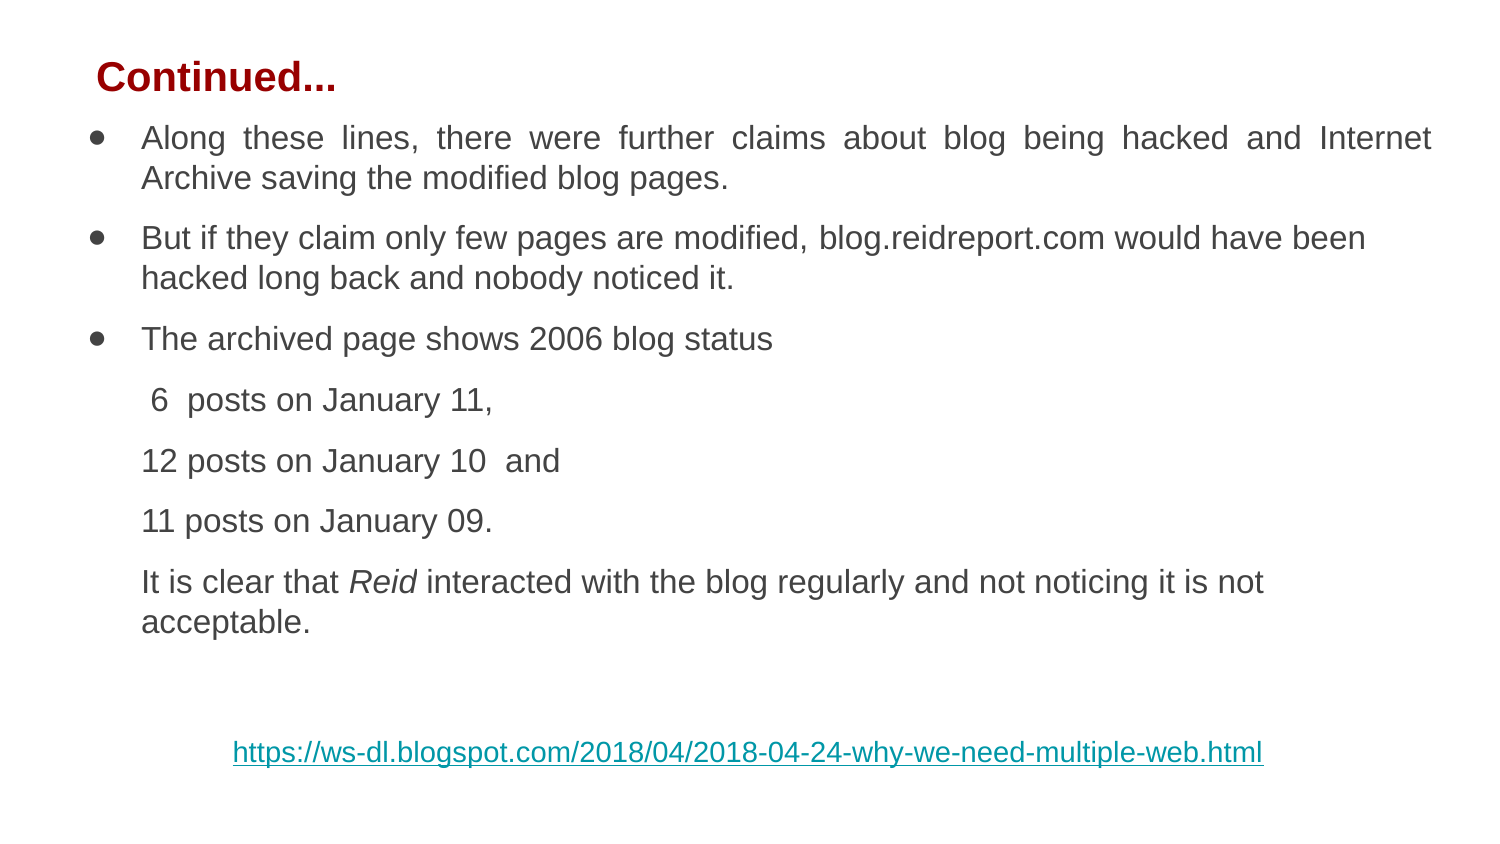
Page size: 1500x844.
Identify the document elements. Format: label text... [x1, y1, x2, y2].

list Along these lines, there were further claims about blog being hacked and Internet Archive saving the modified blog pages. But if they claim only few pages are modified, blog.reidreport.com would have been hacked long back and nobody noticed it. The archived page shows 2006 blog status 6 posts on January 11, 12 posts on January 10 and 11 posts on January 09. It is clear that Reid interacted with the blog regularly and not noticing it is not acceptable. [51, 100, 1449, 711]
text_box Continued... [80, 35, 1208, 118]
text_box https://ws-dl.blogspot.com/2018/04/2018-04-24-why-we-need-multiple-web.html [80, 718, 1416, 794]
